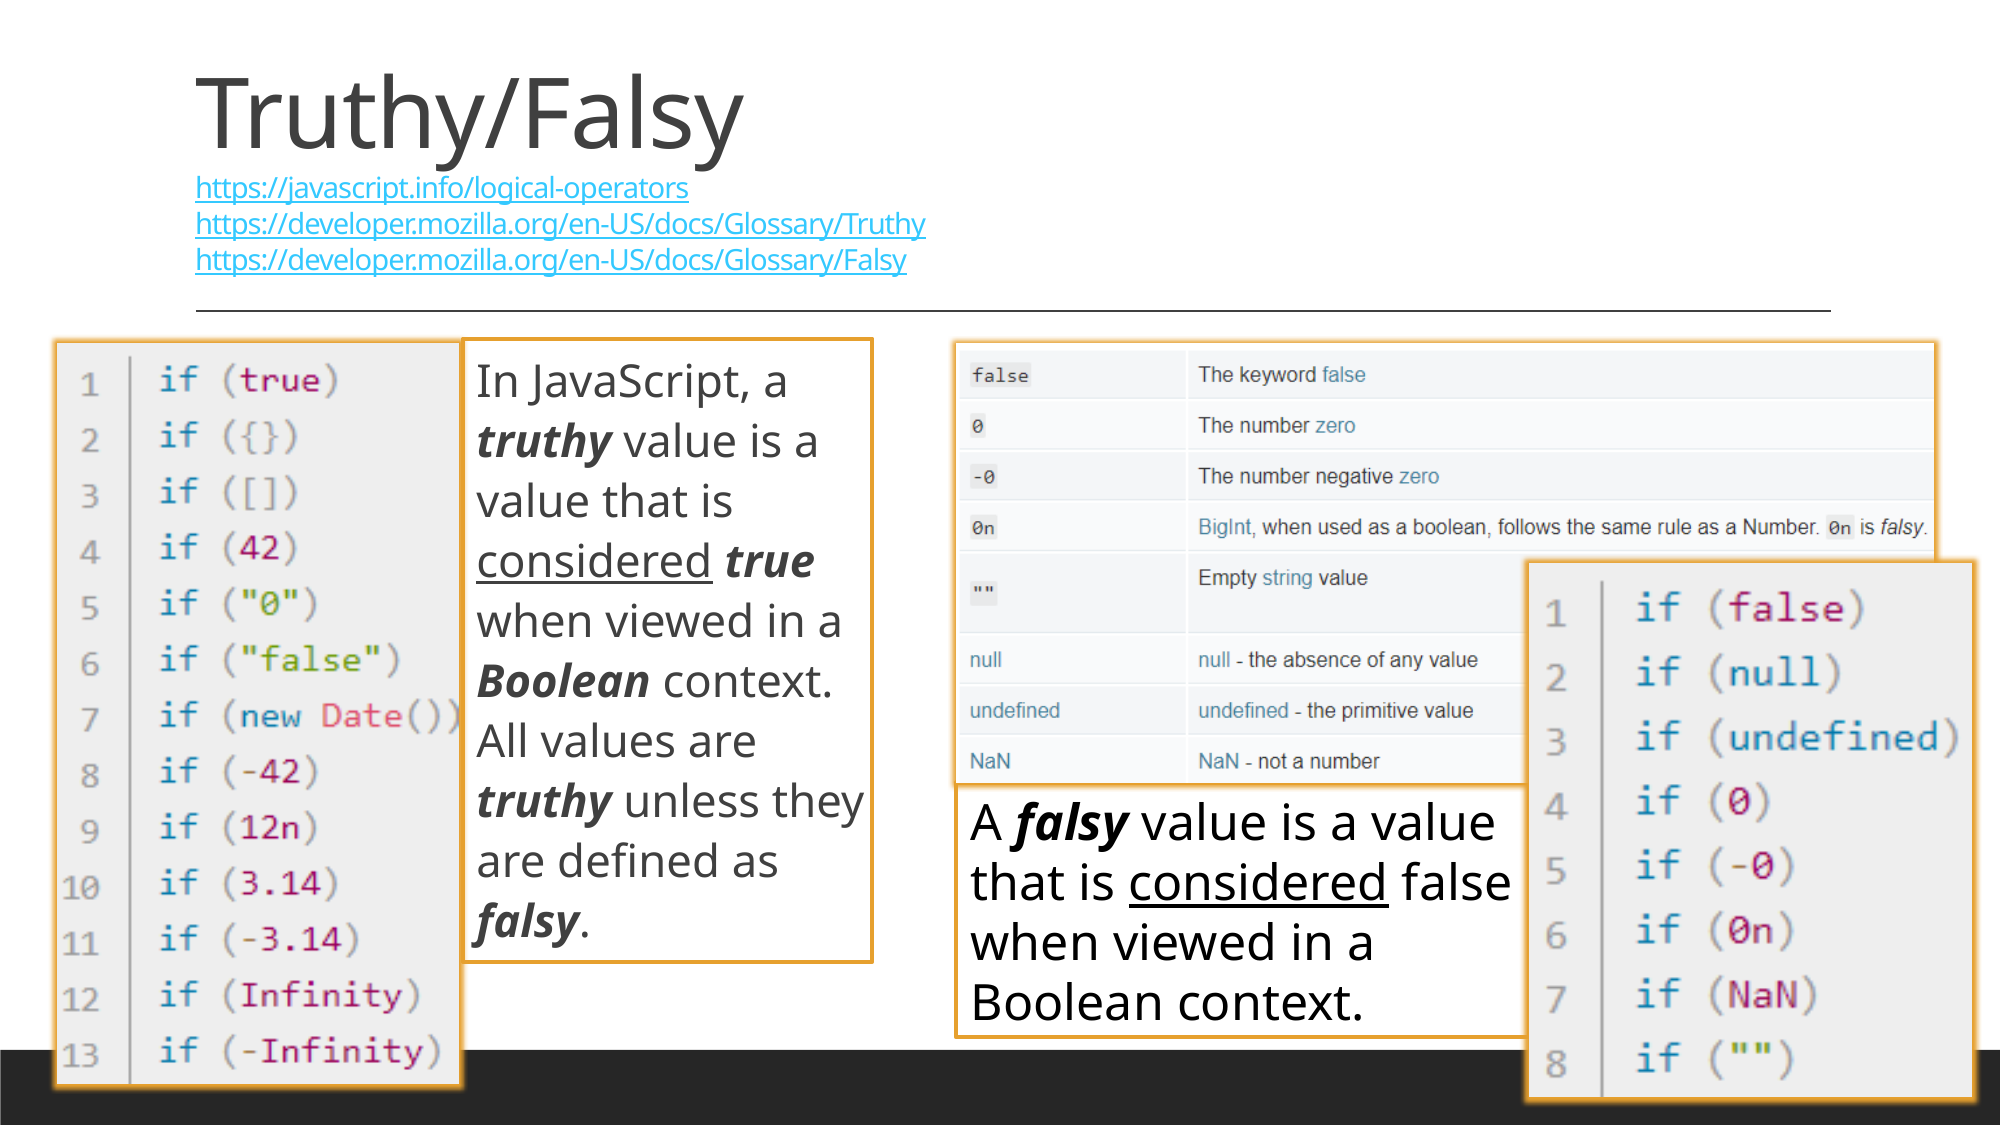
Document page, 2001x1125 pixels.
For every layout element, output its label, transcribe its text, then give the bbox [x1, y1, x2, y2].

list In JavaScript, a truthy value is a value that is considered true when viewed in a Boolean context. All values are truthy unless they are defined as falsy. [464, 338, 873, 962]
picture [57, 343, 459, 1085]
picture [955, 343, 1972, 1098]
text_box A falsy value is a value that is considered false when viewed in a Boolean context. [956, 791, 1523, 1038]
title Truthy/Falsy https://javascript.info/logical-operators https://developer.mozilla.org/en-US/docs/Glossary/Truthy https://developer.mozilla.org/en-US/docs/Glossary/Falsy [180, 47, 1830, 285]
